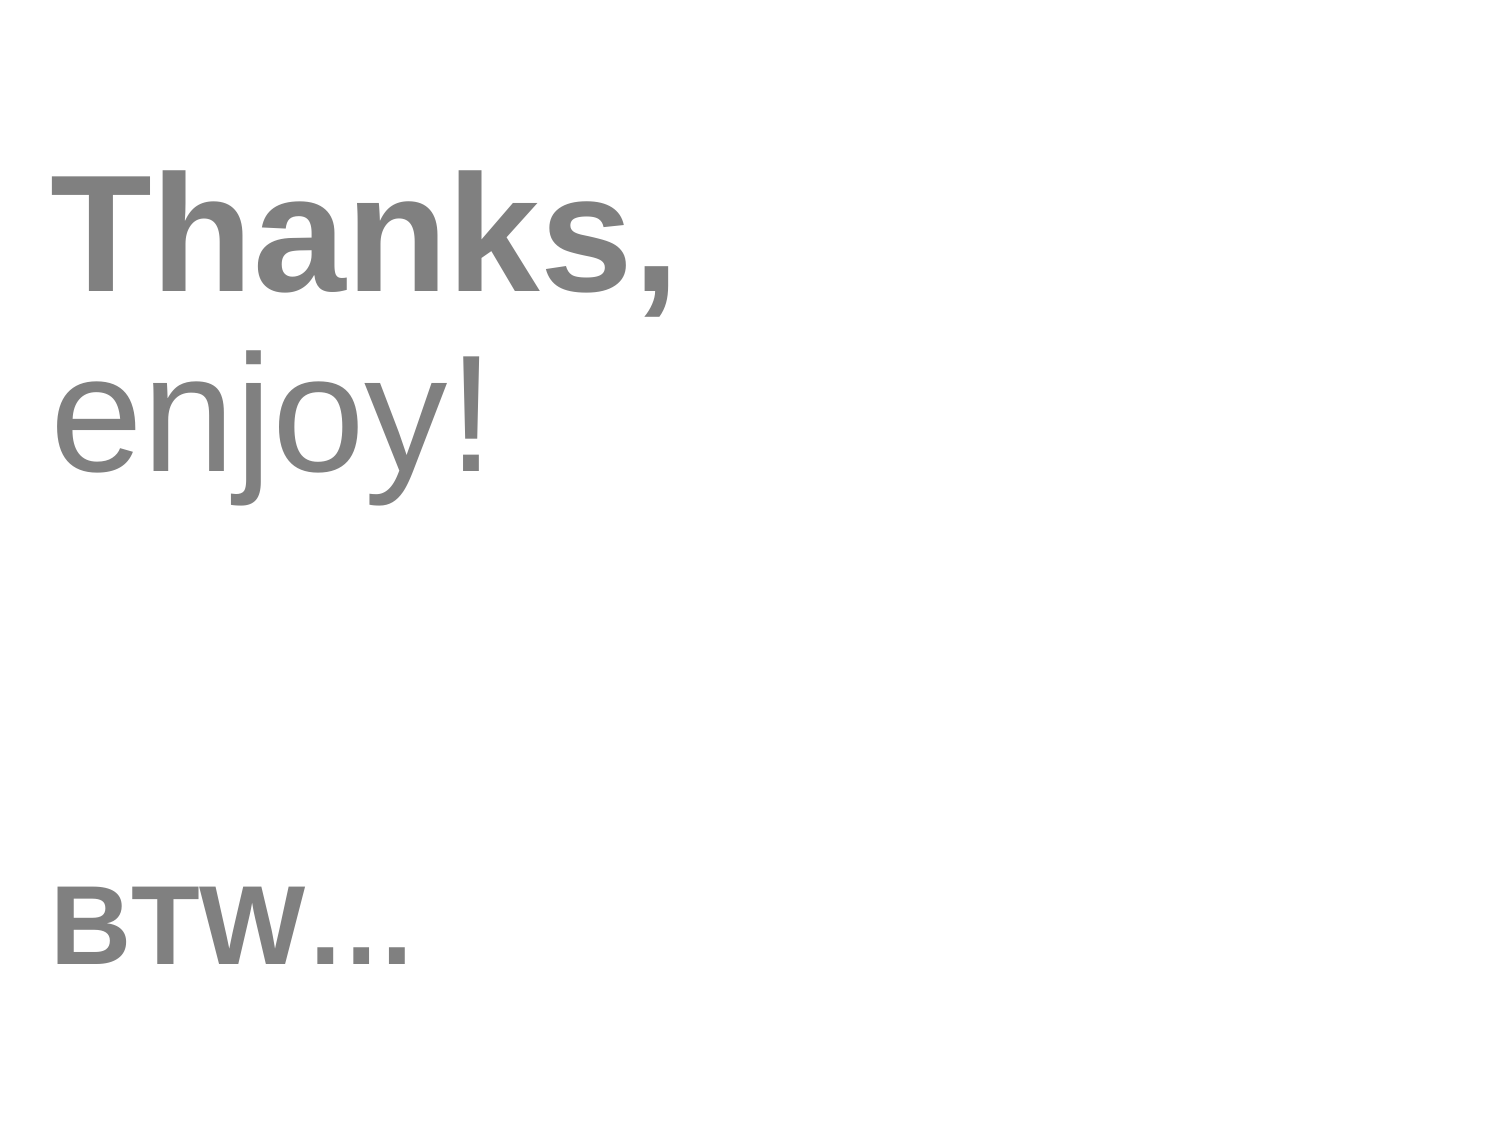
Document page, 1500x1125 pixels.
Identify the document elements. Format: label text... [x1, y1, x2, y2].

title Thanks, enjoy! BTW… [35, 78, 1329, 1059]
